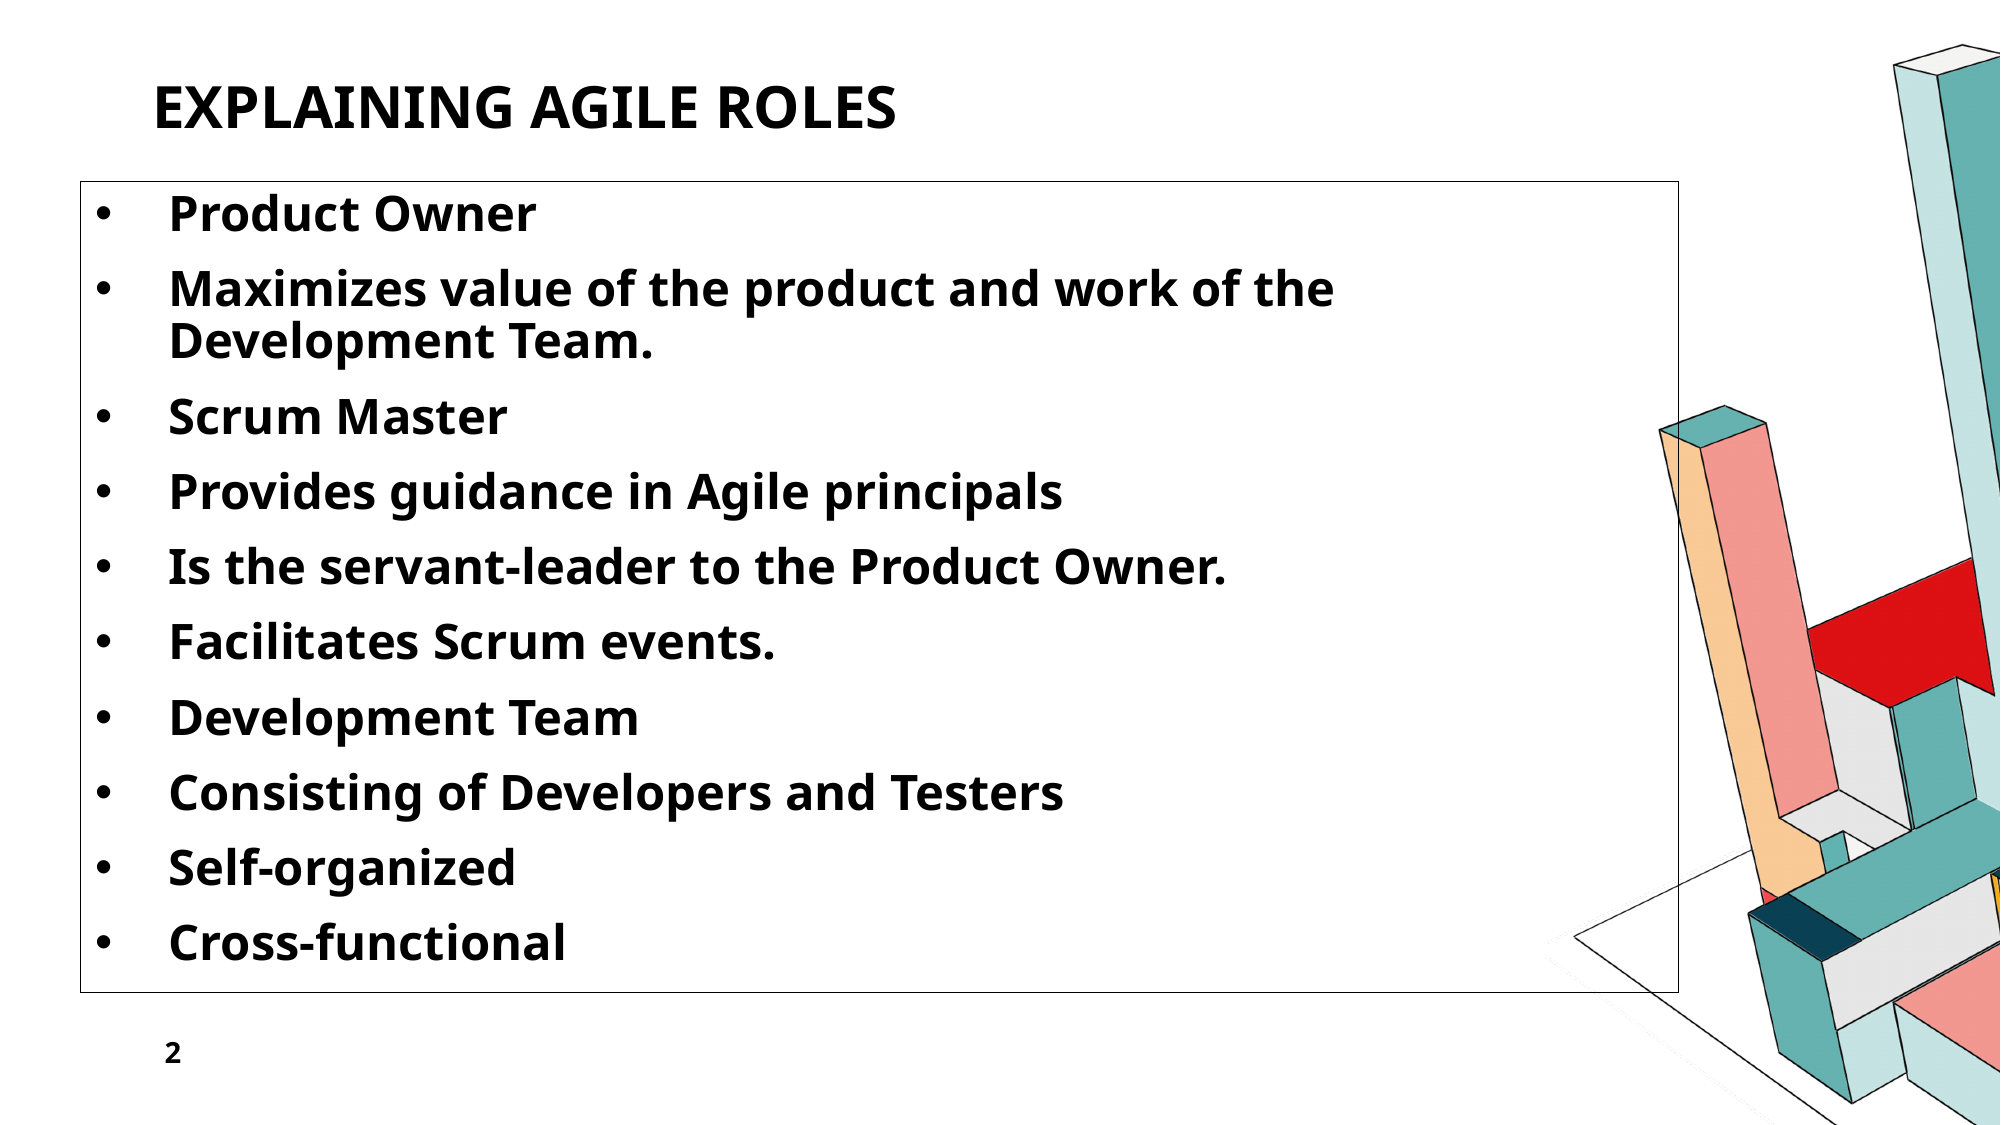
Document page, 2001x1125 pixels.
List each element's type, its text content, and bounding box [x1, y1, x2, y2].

picture [1544, 43, 2000, 1125]
list Product Owner Maximizes value of the product and work of the Development Team. Scrum Master Provides guidance in Agile principals Is the servant-leader to the Product Owner. Facilitates Scrum events. Development Team Consisting of Developers and Testers Self-organized Cross-functional [80, 181, 1679, 993]
title Explaining agile Roles [137, 0, 1499, 150]
slide_number 2 [149, 1024, 588, 1085]
